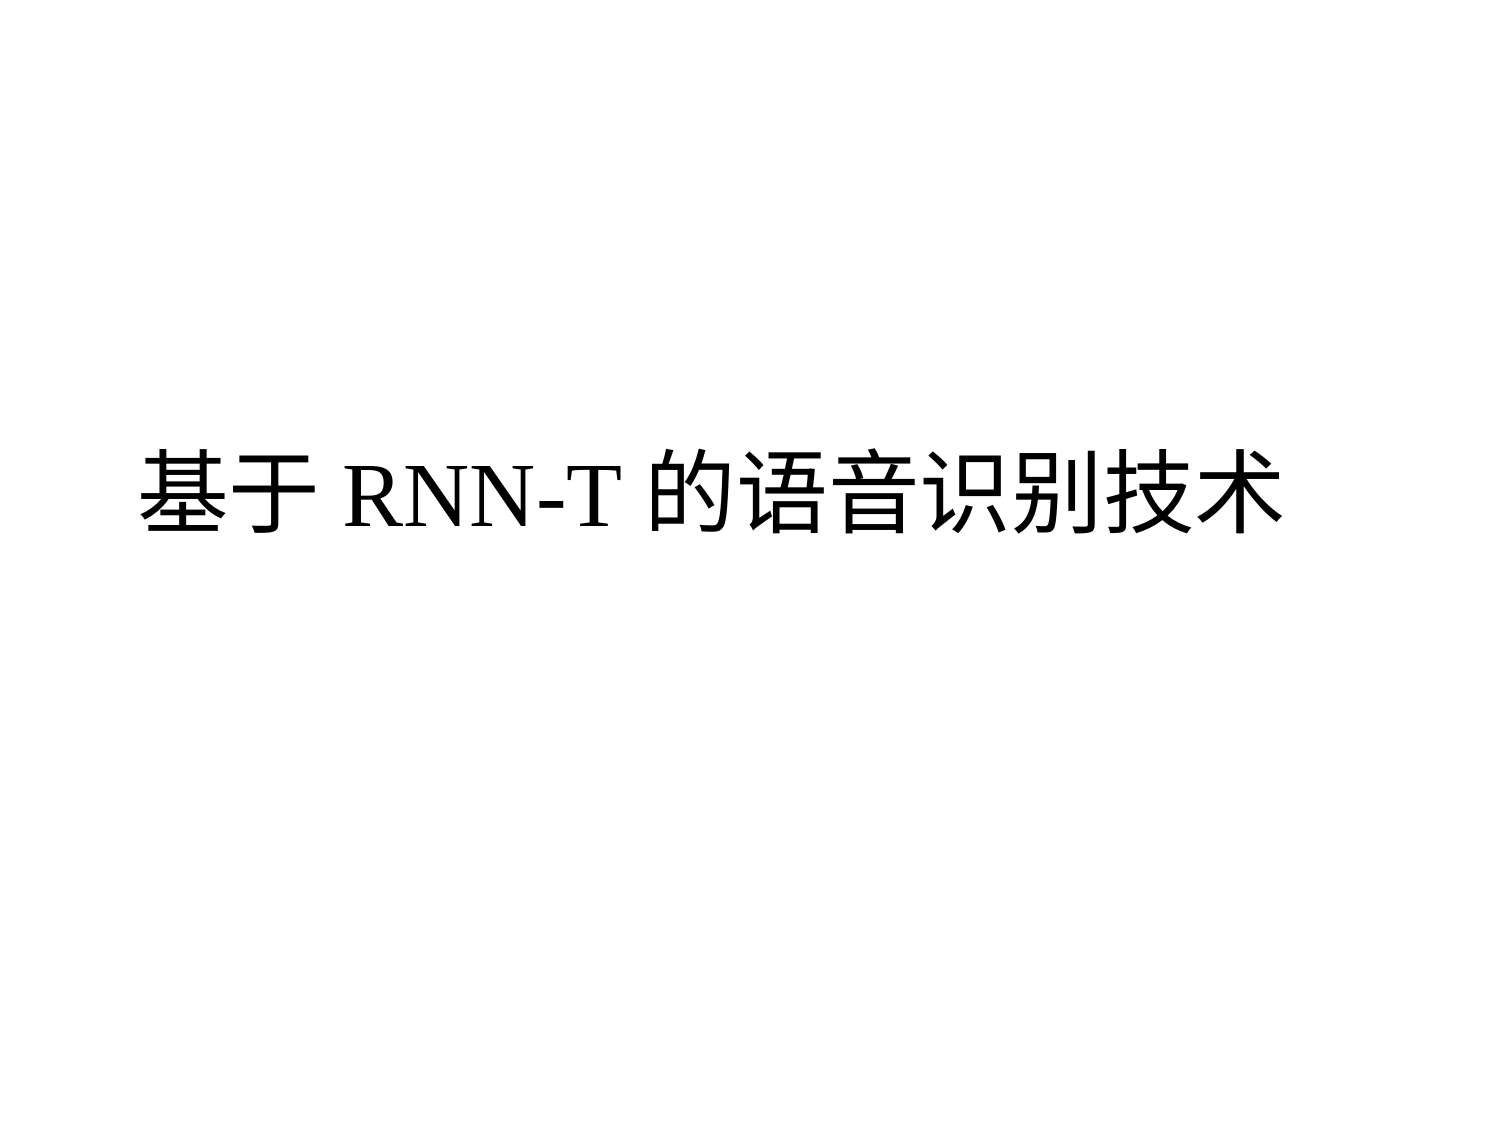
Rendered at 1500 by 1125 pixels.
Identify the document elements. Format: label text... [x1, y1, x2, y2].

list 基于RNN-T的语音识别技术 [68, 427, 1356, 763]
